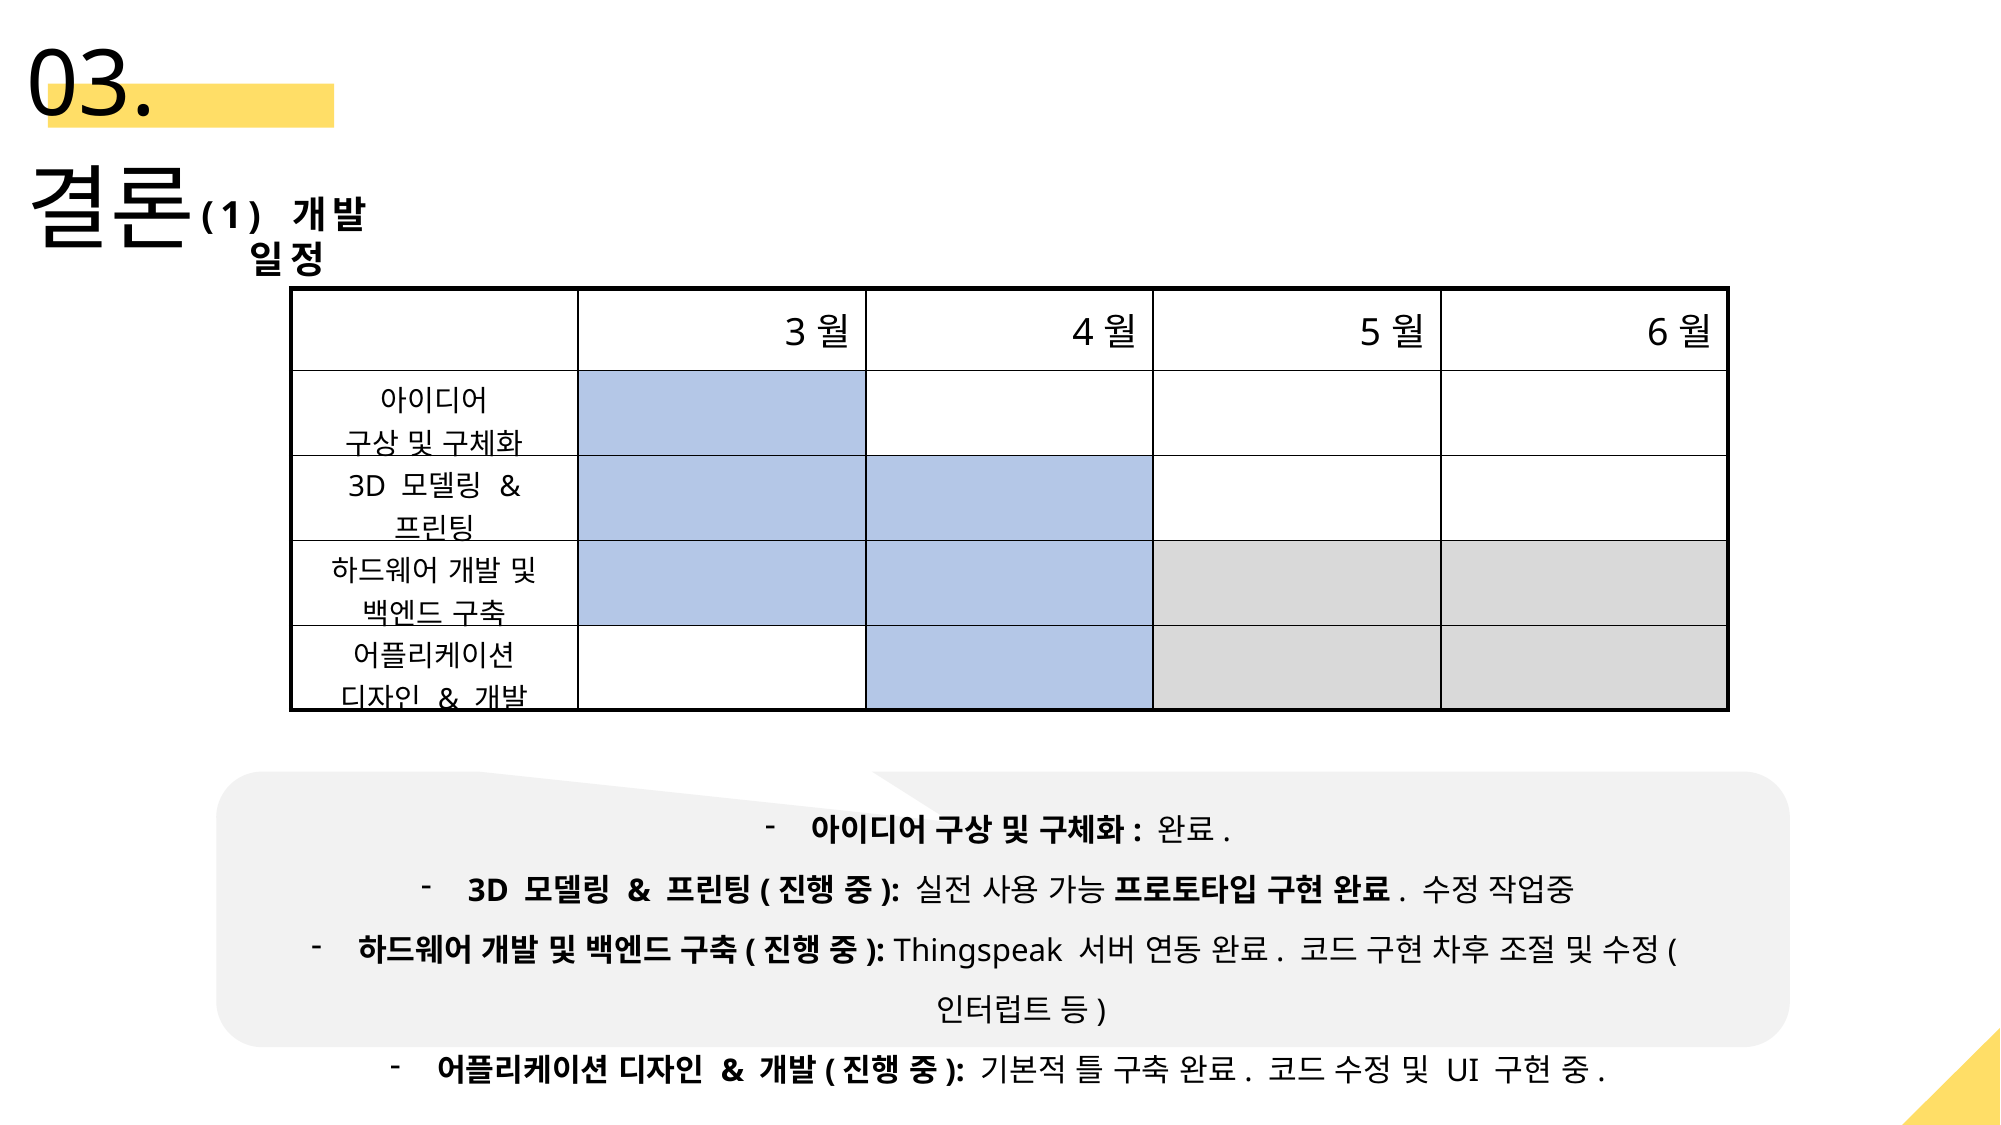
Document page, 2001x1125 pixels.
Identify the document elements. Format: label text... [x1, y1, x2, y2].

table_cell [1442, 456, 1726, 540]
text_box 아이디어 구상 및 구체화: 완료. 3D 모델링 & 프린팅(진행 중): 실전 사용 가능 프로토타입 구현 완료. 수정 작업중 하드웨어 개발 및 백엔드 구축(진행 중): Thingspeak 서버 연동 완료. 코드 구현 차후 조절 및 수정(인터럽트 등) 어플리케이션 디자인 & 개발(진행 중): 기본적 틀 구축 완료. 코드 수정 및 UI 구현 중. [245, 780, 1751, 1095]
text_box [215, 770, 567, 1045]
table_cell [867, 541, 1152, 625]
text_box (1) 개발 일정 [141, 183, 434, 288]
text_box [1900, 1026, 2000, 1125]
table_cell [579, 626, 865, 708]
text_box [868, 770, 1791, 1048]
table_cell 3D 모델링 & 프린팅 [293, 456, 577, 540]
table_cell [579, 456, 865, 540]
table_cell [1154, 371, 1440, 455]
table_cell [867, 456, 1152, 540]
table_cell [1442, 541, 1726, 625]
table_cell [579, 371, 865, 455]
table_cell [1442, 371, 1726, 455]
table_cell [579, 541, 865, 625]
table_cell [1442, 626, 1726, 708]
table_cell [867, 626, 1152, 708]
table_cell [1154, 456, 1440, 540]
table_cell [1154, 541, 1440, 625]
table_header 6월 [1442, 291, 1726, 370]
table_cell [867, 371, 1152, 455]
table_cell 아이디어 구상 및 구체화 [293, 371, 577, 455]
table_cell 어플리케이션 디자인 & 개발 [293, 626, 577, 708]
table_cell [1154, 626, 1440, 708]
table_header [293, 291, 577, 370]
table_header 4월 [867, 291, 1152, 370]
text_box 03. 결론 [11, 0, 364, 142]
table_header 5월 [1154, 291, 1440, 370]
table_cell 하드웨어 개발 및 백엔드 구축 [293, 541, 577, 625]
table_header 3월 [579, 291, 865, 370]
